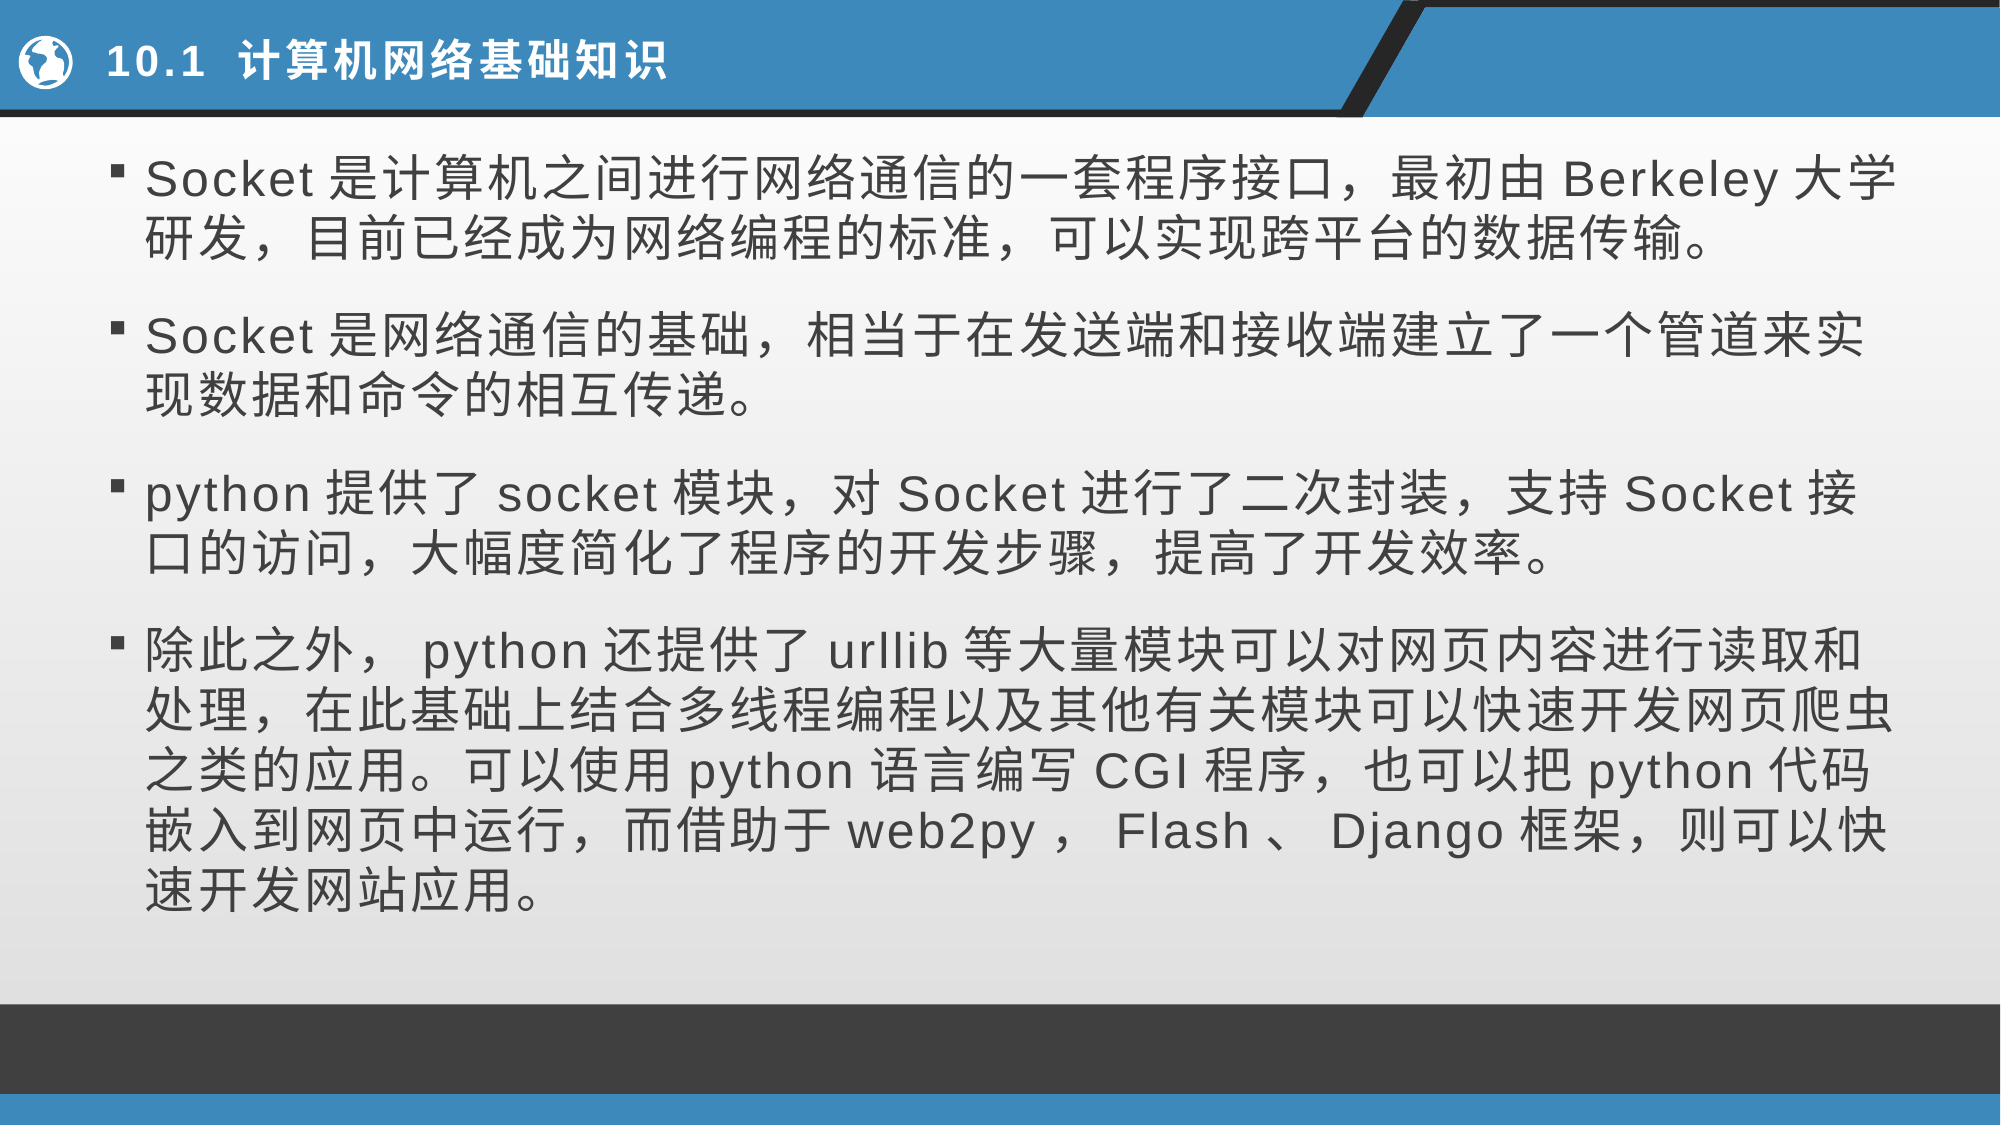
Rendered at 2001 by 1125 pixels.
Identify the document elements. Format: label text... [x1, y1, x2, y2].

list Socket是计算机之间进行网络通信的一套程序接口，最初由Berkeley大学研发，目前已经成为网络编程的标准，可以实现跨平台的数据传输。 Socket是网络通信的基础，相当于在发送端和接收端建立了一个管道来实现数据和命令的相互传递。 python提供了socket模块，对Socket进行了二次封装，支持Socket接口的访问，大幅度简化了程序的开发步骤，提高了开发效率。 除此之外，python还提供了urllib等大量模块可以对网页内容进行读取和处理，在此基础上结合多线程编程以及其他有关模块可以快速开发网页爬虫之类的应用。可以使用python语言编写CGI程序，也可以把python代码嵌入到网页中运行，而借助于web2py，Flash、Django框架，则可以快速开发网站应用。 [90, 146, 1921, 976]
title 10.1 计算机网络基础知识 [90, 0, 977, 146]
